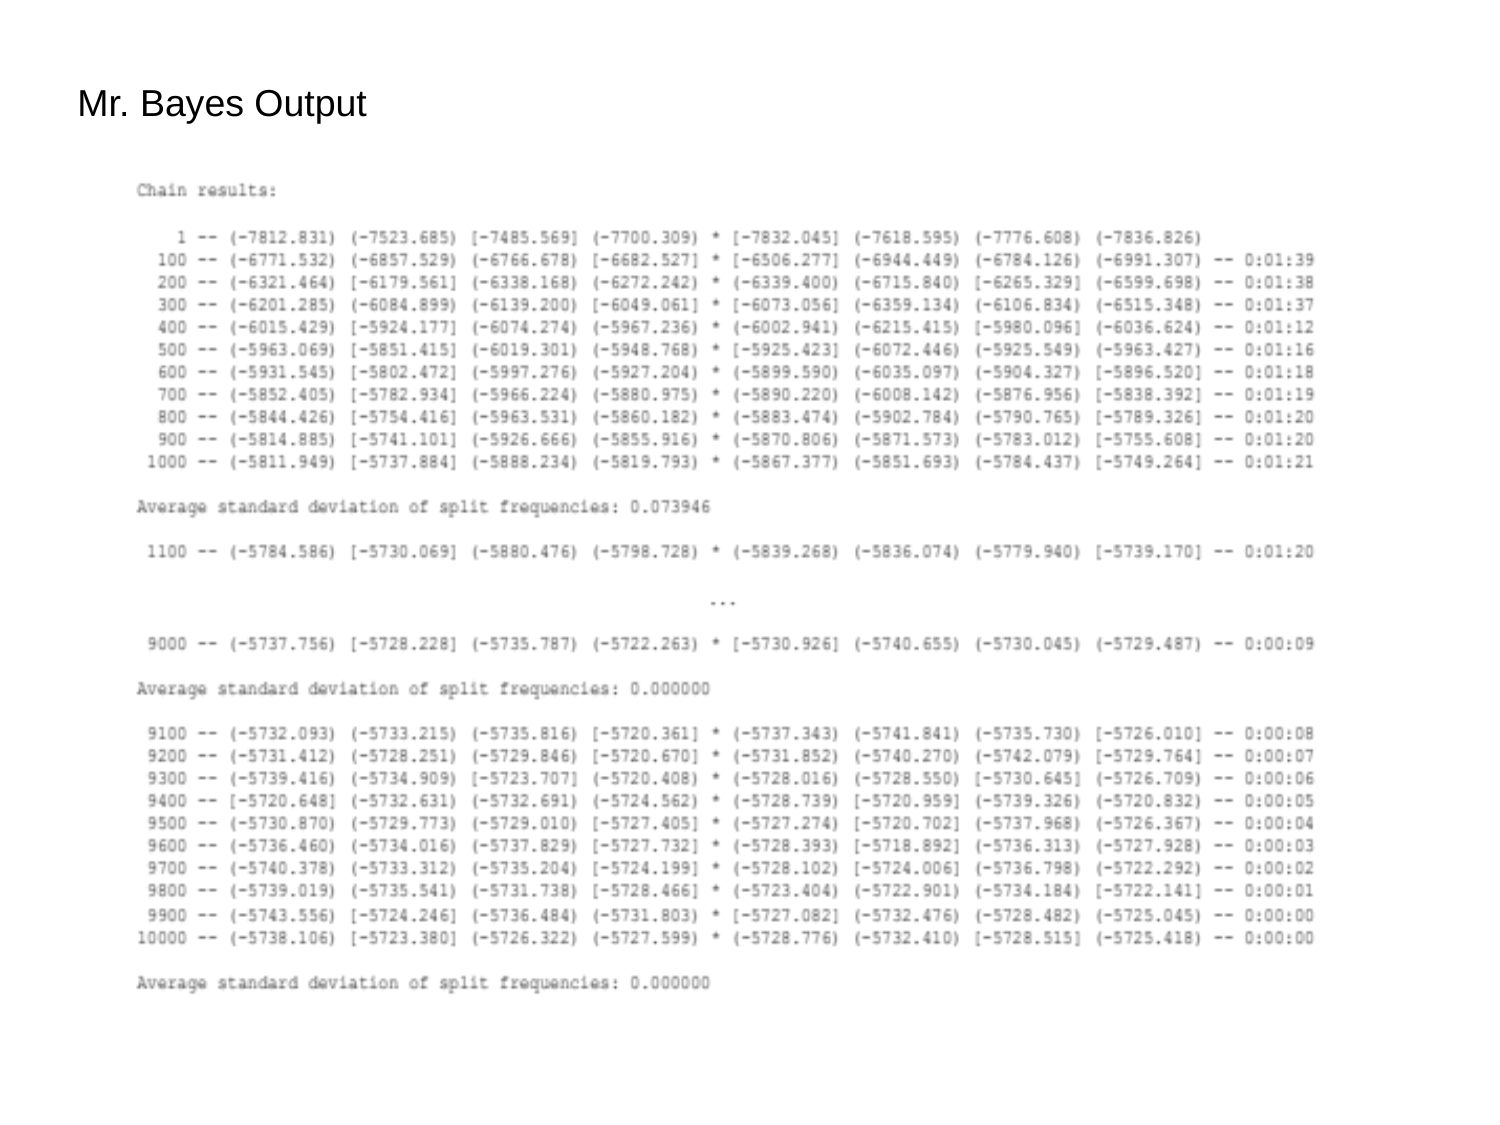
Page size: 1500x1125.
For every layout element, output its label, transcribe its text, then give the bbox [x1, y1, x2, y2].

text_box Mr. Bayes Output [62, 71, 383, 132]
picture [105, 167, 1348, 1040]
